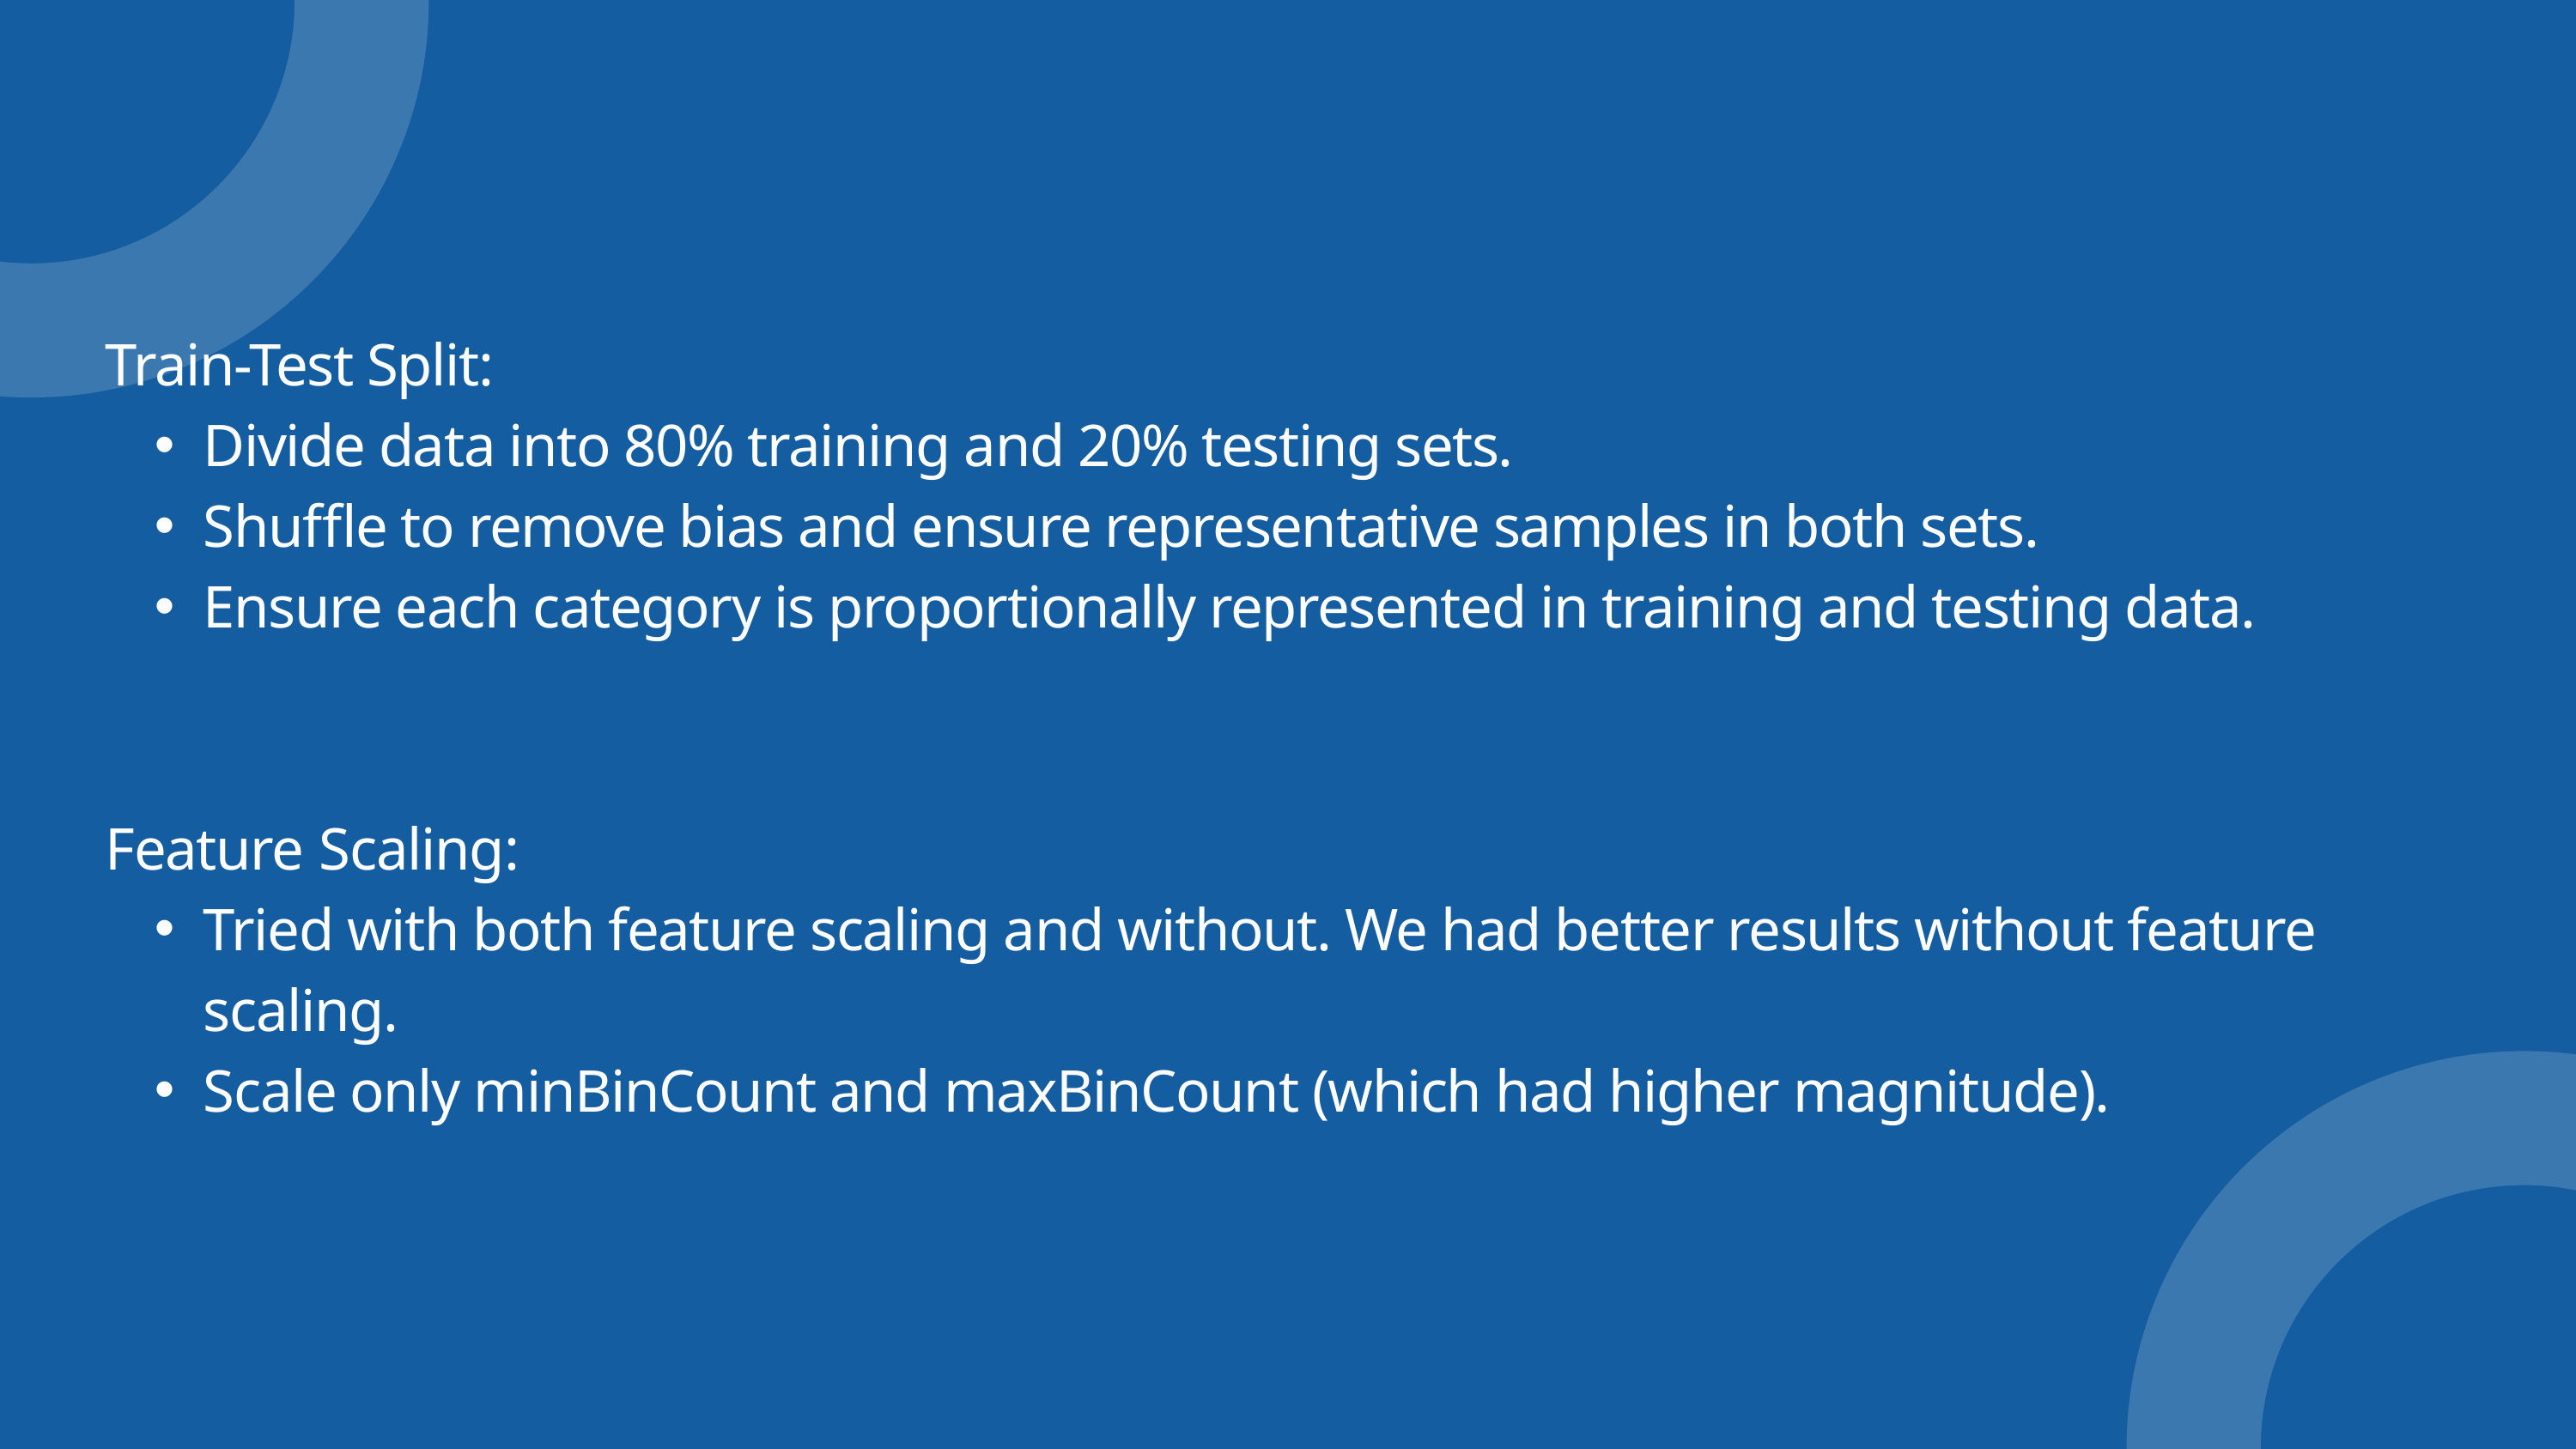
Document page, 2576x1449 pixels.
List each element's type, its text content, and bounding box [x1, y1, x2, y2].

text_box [2193, 1118, 2576, 1449]
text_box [0, 0, 362, 331]
text_box Train-Test Split: Divide data into 80% training and 20% testing sets. Shuffle to remove bias and ensure representative samples in both sets. Ensure each category is proportionally represented in training and testing data. Feature Scaling: Tried with both feature scaling and without. We had better results without feature scaling. Scale only minBinCount and maxBinCount (which had higher magnitude). [105, 317, 2471, 1124]
